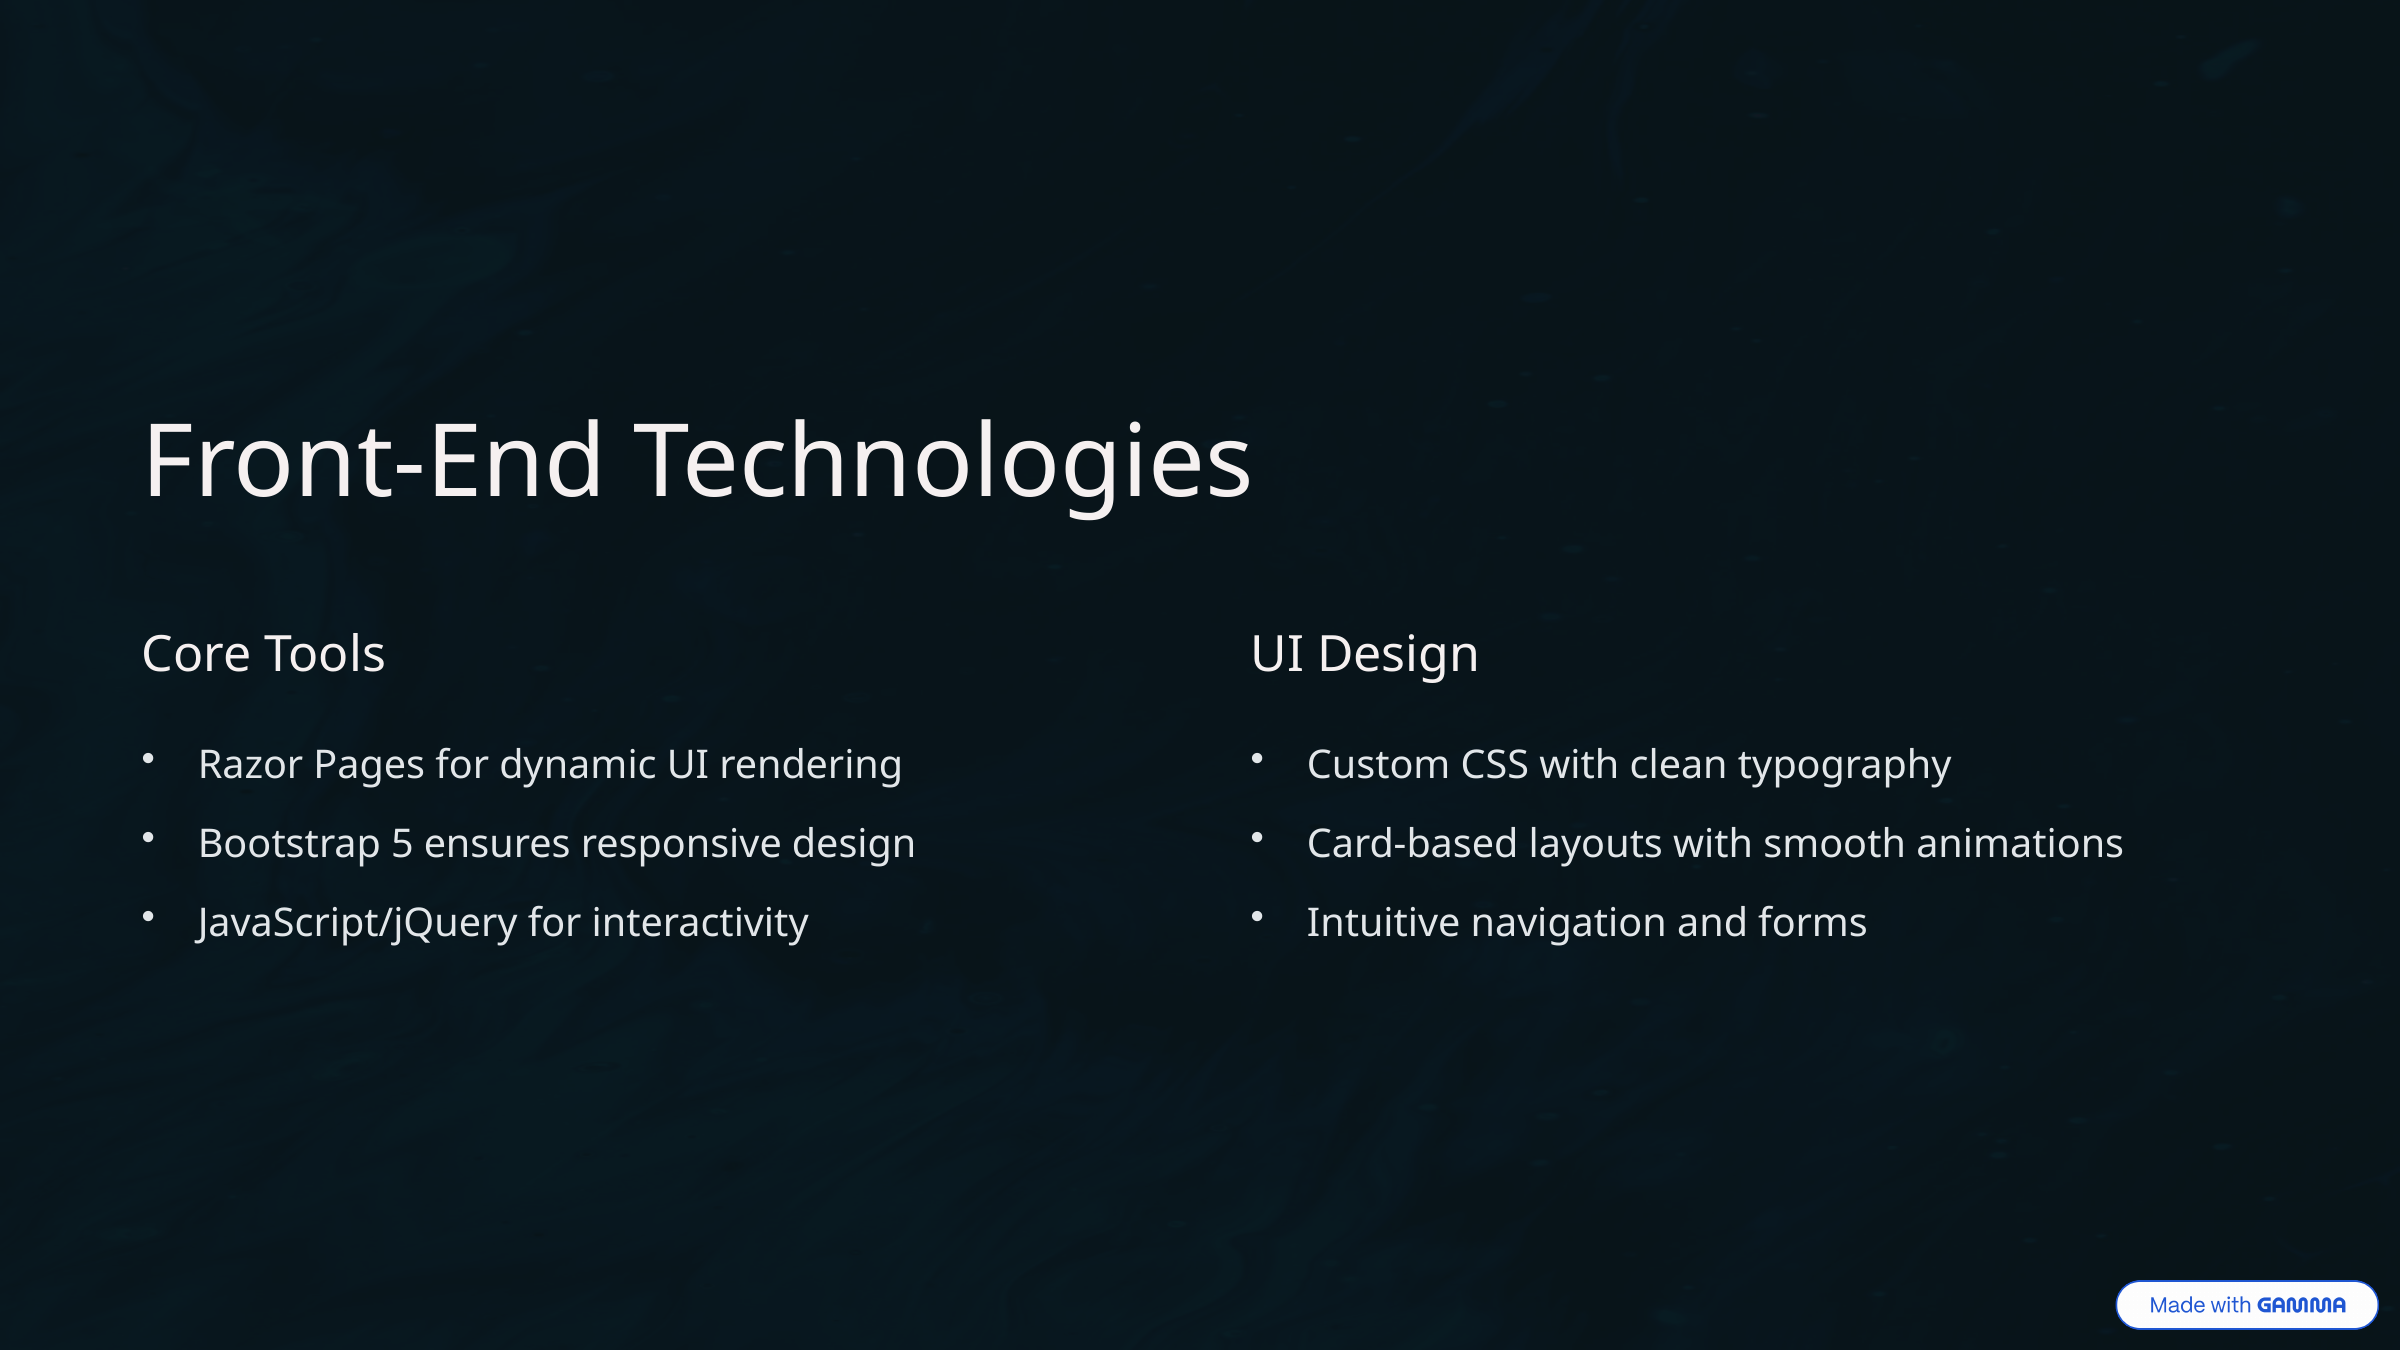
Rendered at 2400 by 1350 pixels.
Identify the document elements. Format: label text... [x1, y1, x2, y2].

text_box Core Tools [141, 618, 648, 682]
text_box Card-based layouts with smooth animations [1250, 801, 2260, 866]
text_box Intuitive navigation and forms [1250, 880, 2260, 945]
text_box UI Design [1250, 618, 1757, 682]
text_box Bootstrap 5 ensures responsive design [141, 801, 1151, 866]
picture [2106, 1271, 2389, 1339]
text_box Razor Pages for dynamic UI rendering [141, 722, 1151, 788]
text_box Custom CSS with clean typography [1250, 722, 2260, 788]
text_box JavaScript/jQuery for interactivity [141, 880, 1151, 945]
text_box Front-End Technologies [141, 390, 1313, 518]
